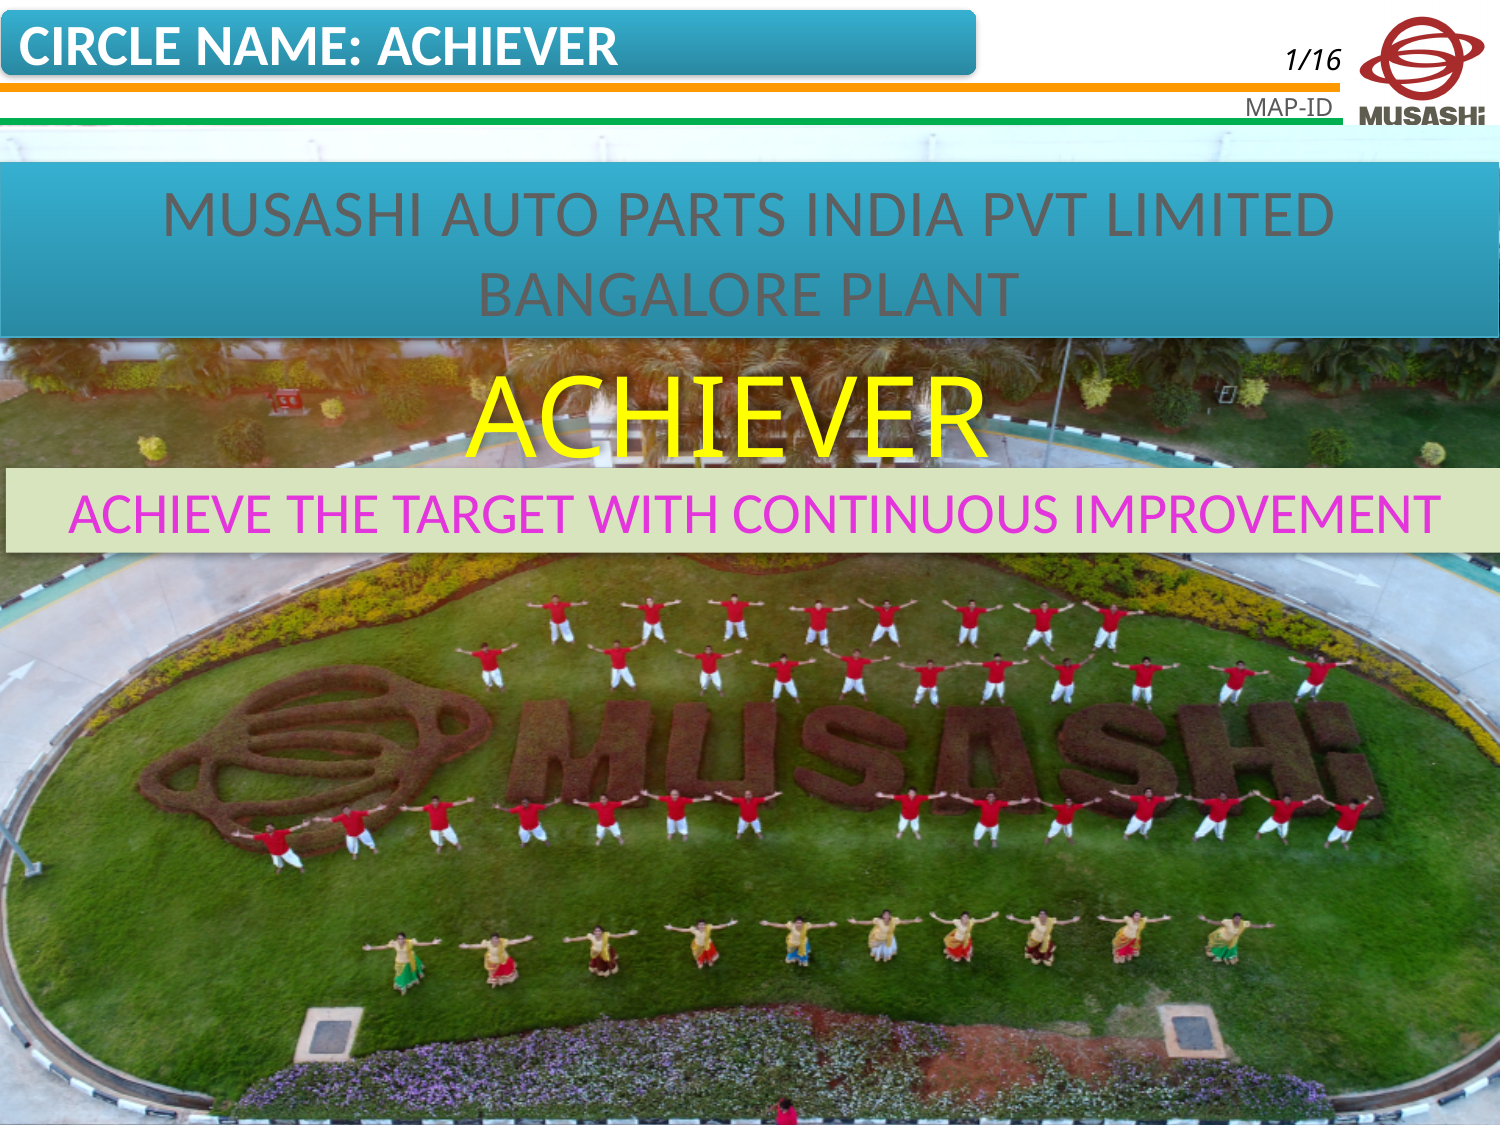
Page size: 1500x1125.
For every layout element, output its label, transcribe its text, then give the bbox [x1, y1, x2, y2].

text_box CIRCLE NAME: ACHIEVER [1, 9, 977, 76]
picture [0, 0, 1500, 1125]
